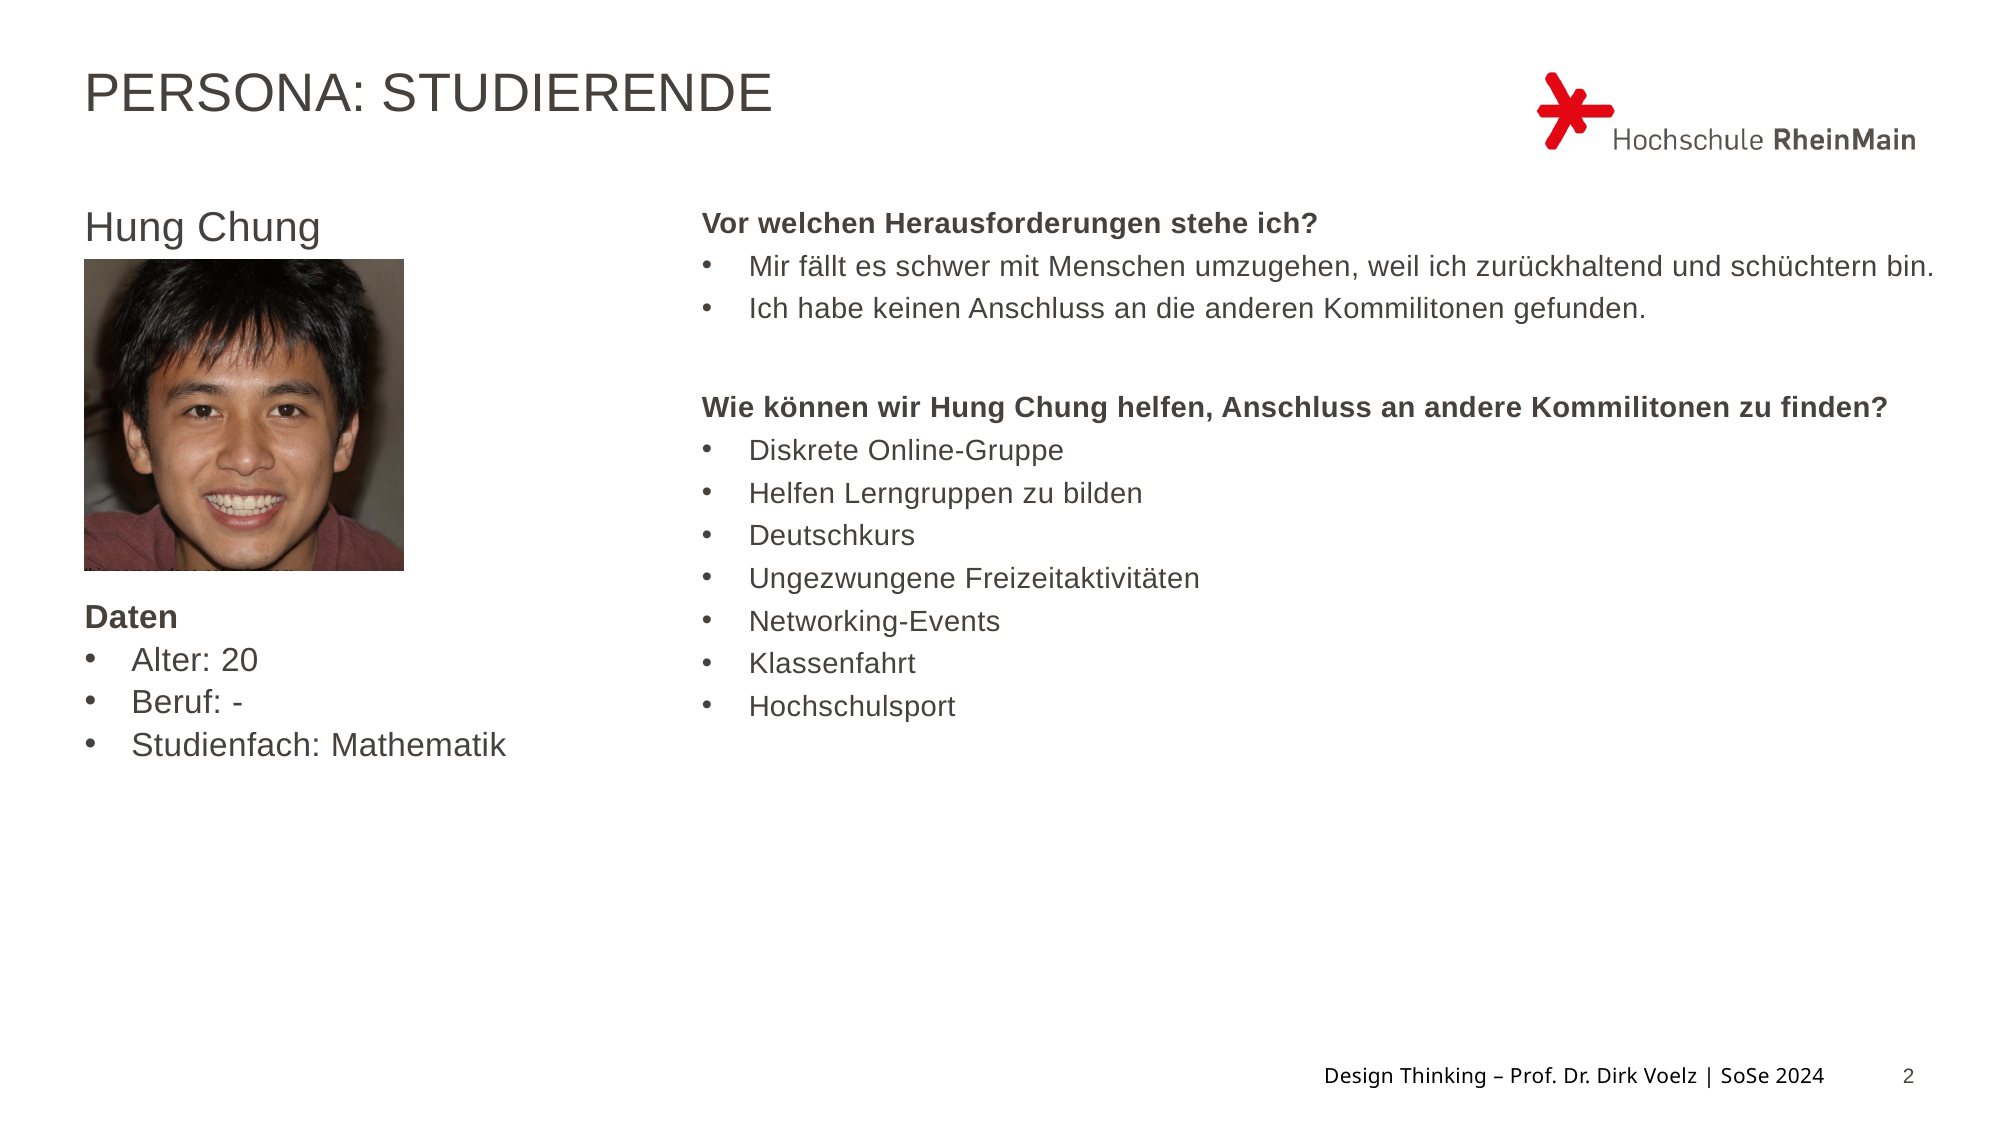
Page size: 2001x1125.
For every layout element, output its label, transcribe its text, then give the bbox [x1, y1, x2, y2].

title Persona: Studierende [84, 66, 1443, 124]
list Daten Alter: 20 Beruf: - Studienfach: Mathematik [84, 592, 608, 962]
text_box Vor welchen Herausforderungen stehe ich? Mir fällt es schwer mit Menschen umzugehen, weil ich zurückhaltend und schüchtern bin. Ich habe keinen Anschluss an die anderen Kommilitonen gefunden. [701, 196, 1965, 337]
slide_number 2 [1845, 1059, 1915, 1090]
picture [1537, 72, 1915, 150]
text_box Wie können wir Hung Chung helfen, Anschluss an andere Kommilitonen zu finden? Diskrete Online-Gruppe Helfen Lerngruppen zu bilden Deutschkurs Ungezwungene Freizeitaktivitäten Networking-Events Klassenfahrt Hochschulsport [701, 380, 1965, 522]
picture [84, 259, 404, 571]
list Hung Chung [84, 198, 443, 277]
footer Design Thinking – Prof. Dr. Dirk Voelz | SoSe 2024 [701, 1059, 1845, 1090]
